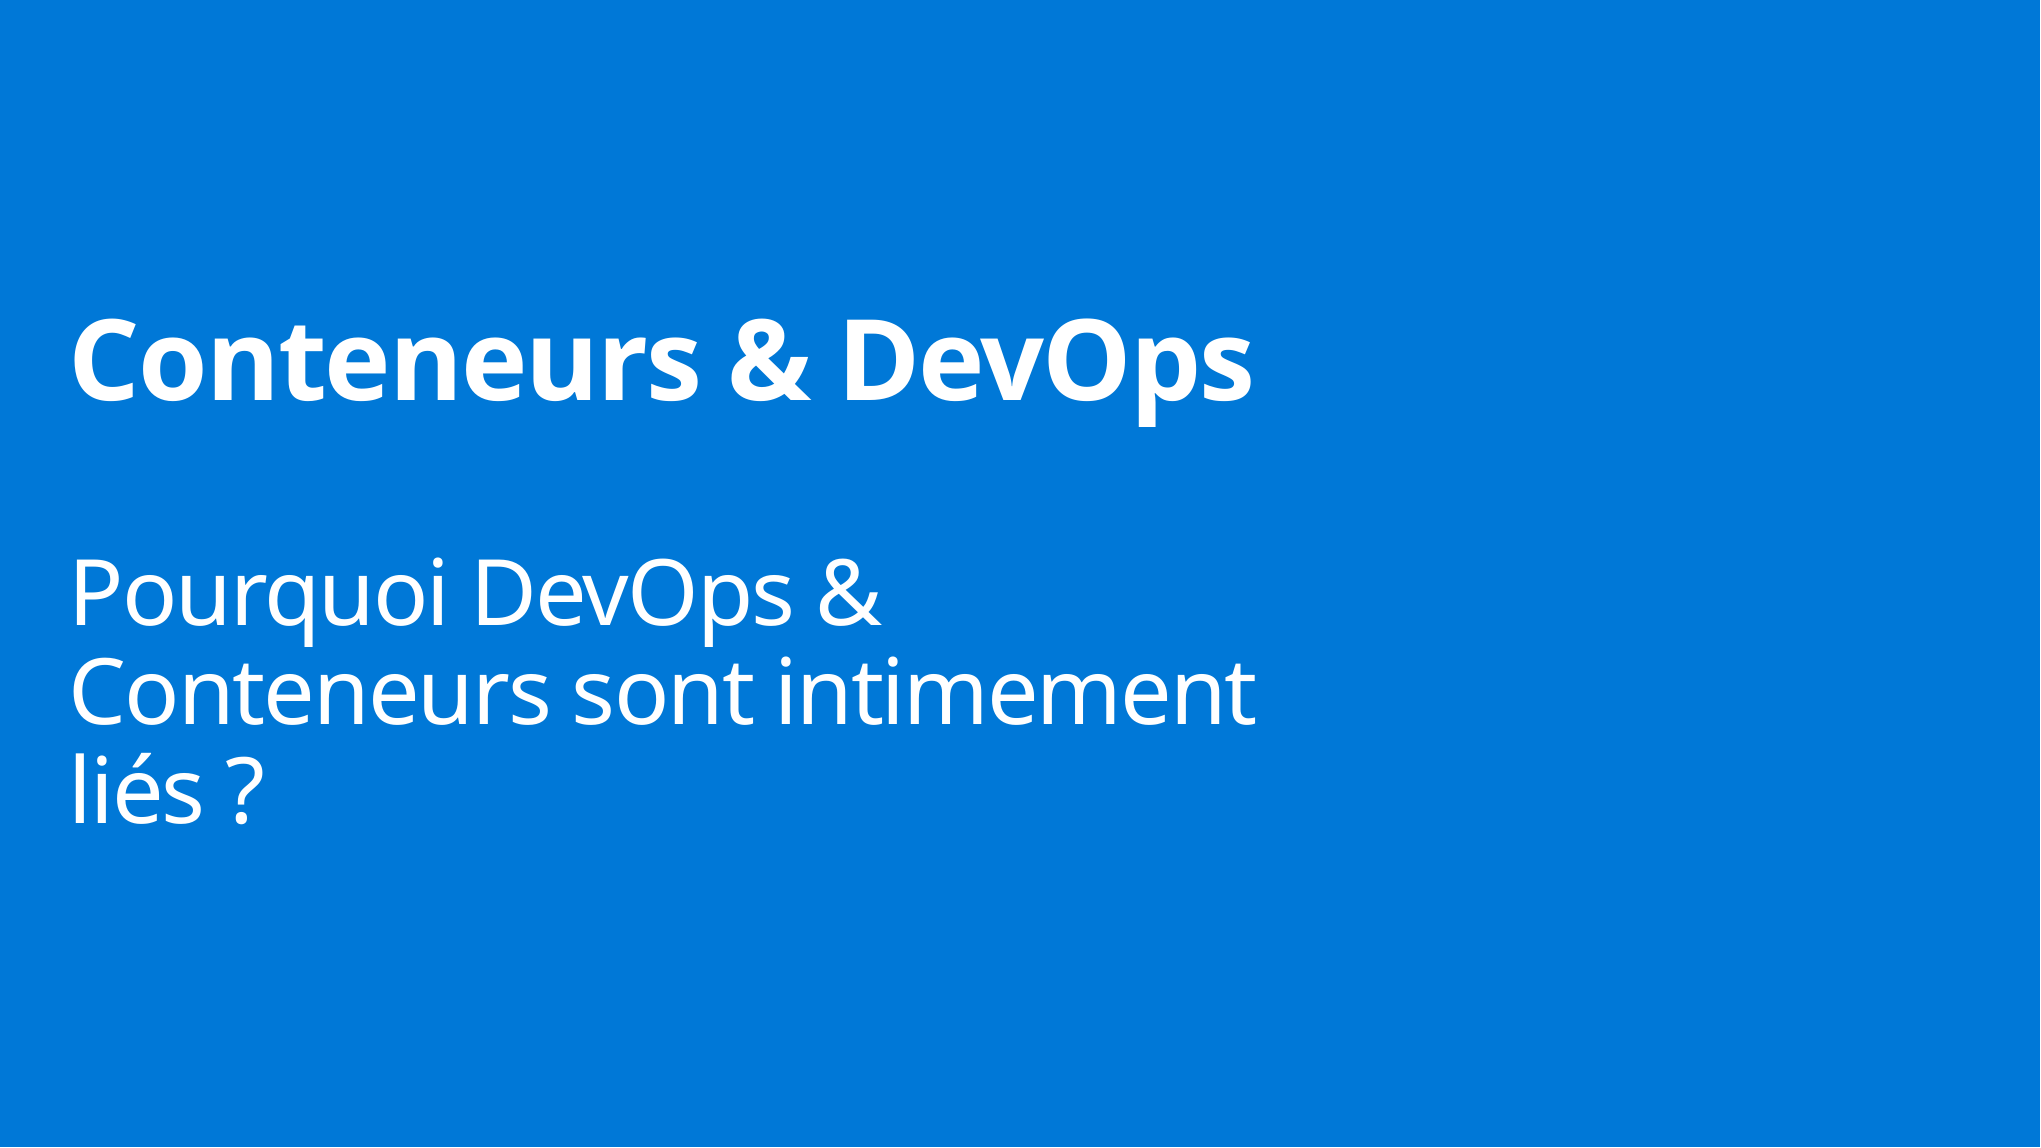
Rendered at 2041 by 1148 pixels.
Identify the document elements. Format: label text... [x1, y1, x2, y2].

title Conteneurs & DevOps Pourquoi DevOps & Conteneurs sont intimement liés ? [45, 288, 1366, 589]
